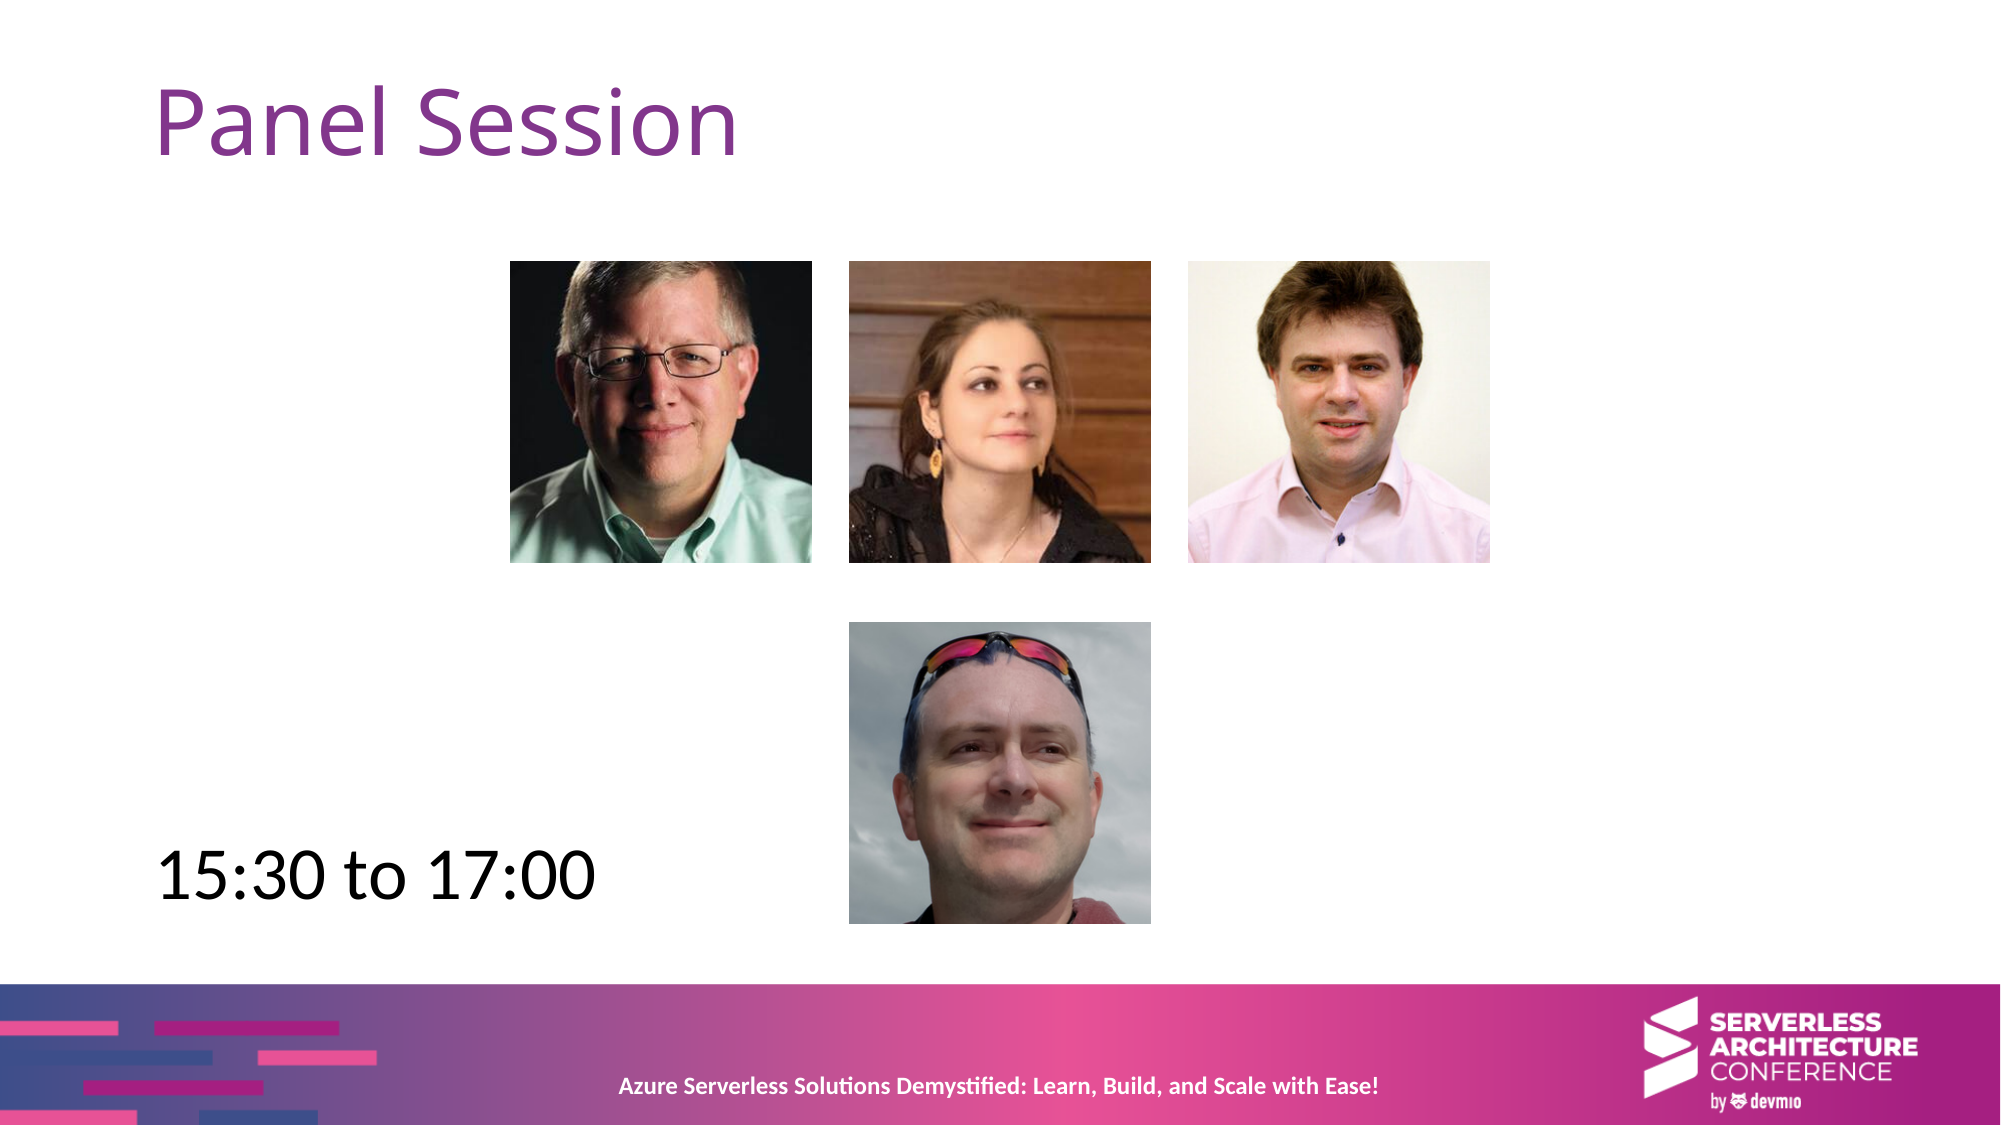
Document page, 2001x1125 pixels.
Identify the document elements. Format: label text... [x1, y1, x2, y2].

text_box 15:30 to 17:00 [139, 817, 612, 922]
title Panel Session [137, 17, 1863, 235]
picture [0, 0, 2001, 1125]
